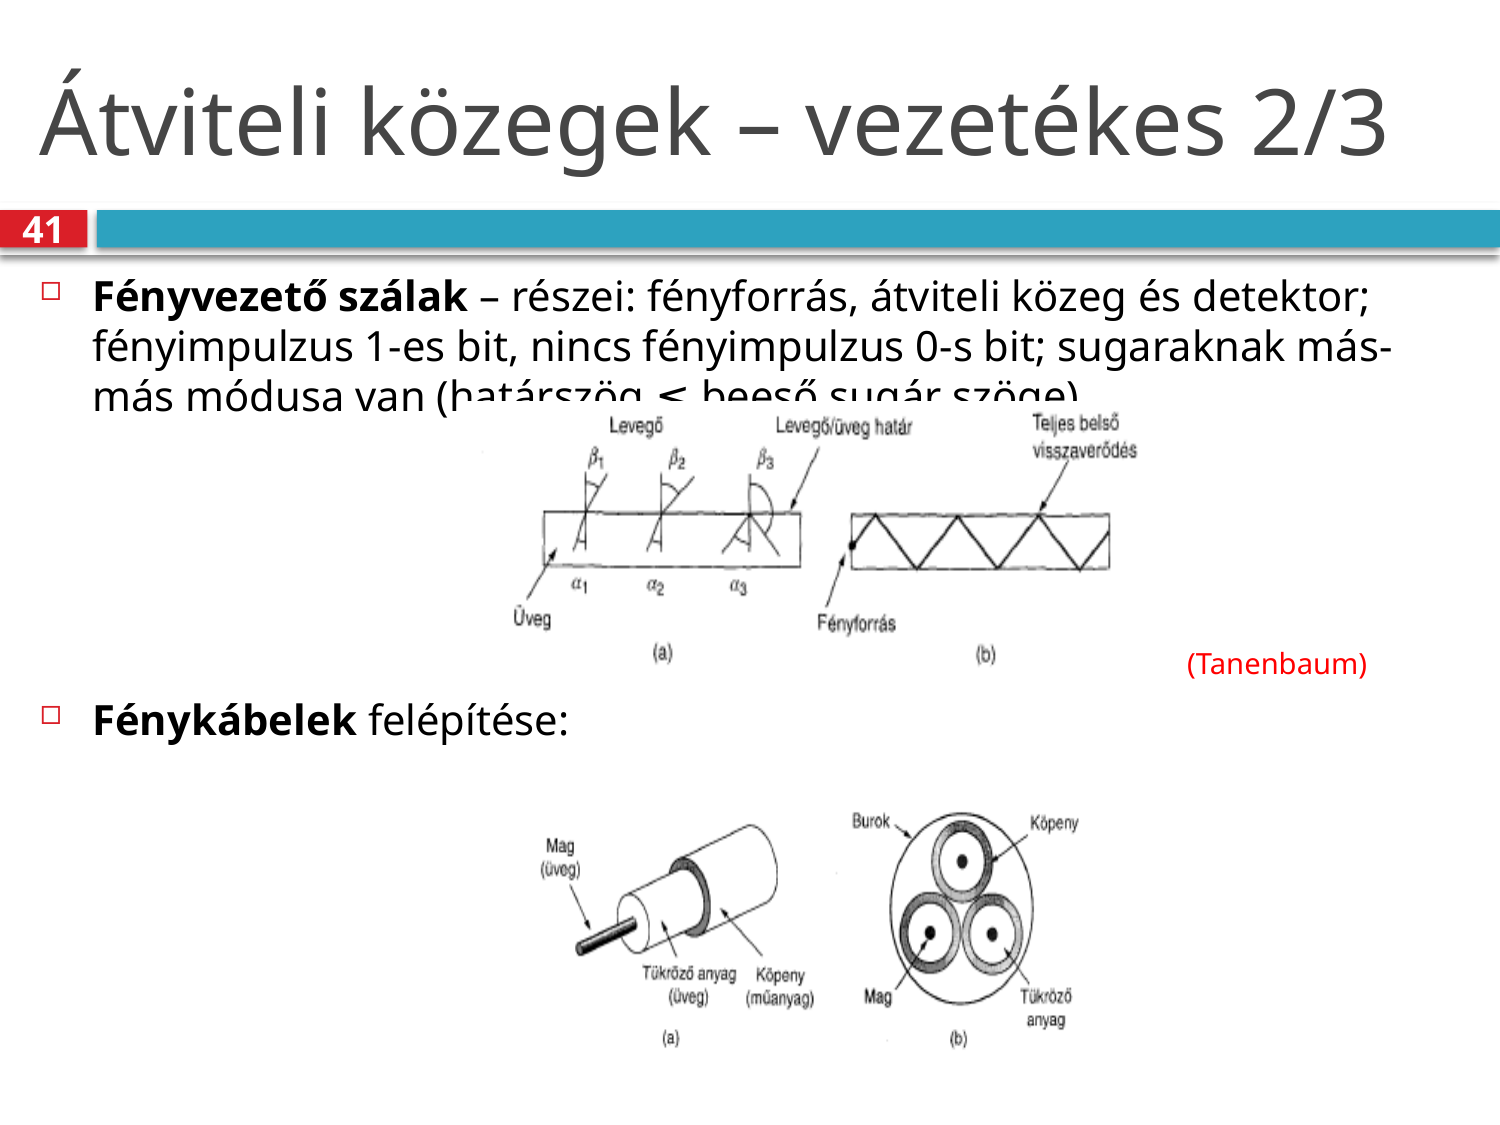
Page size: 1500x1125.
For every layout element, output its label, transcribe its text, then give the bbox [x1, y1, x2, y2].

slide_number 41 [0, 206, 88, 257]
title Átviteli közegek – vezetékes 2/3 [24, 37, 1475, 200]
picture [458, 401, 1160, 677]
list Fényvezető szálak – részei: fényforrás, átviteli közeg és detektor; fényimpulzus 1-es bit, nincs fényimpulzus 0-s bit; sugaraknak más-más módusa van (határszög ≤ beeső sugár szöge) Fénykábelek felépítése: [24, 262, 1475, 1100]
picture [510, 781, 1108, 1057]
text_box (Tanenbaum) [1172, 637, 1383, 688]
